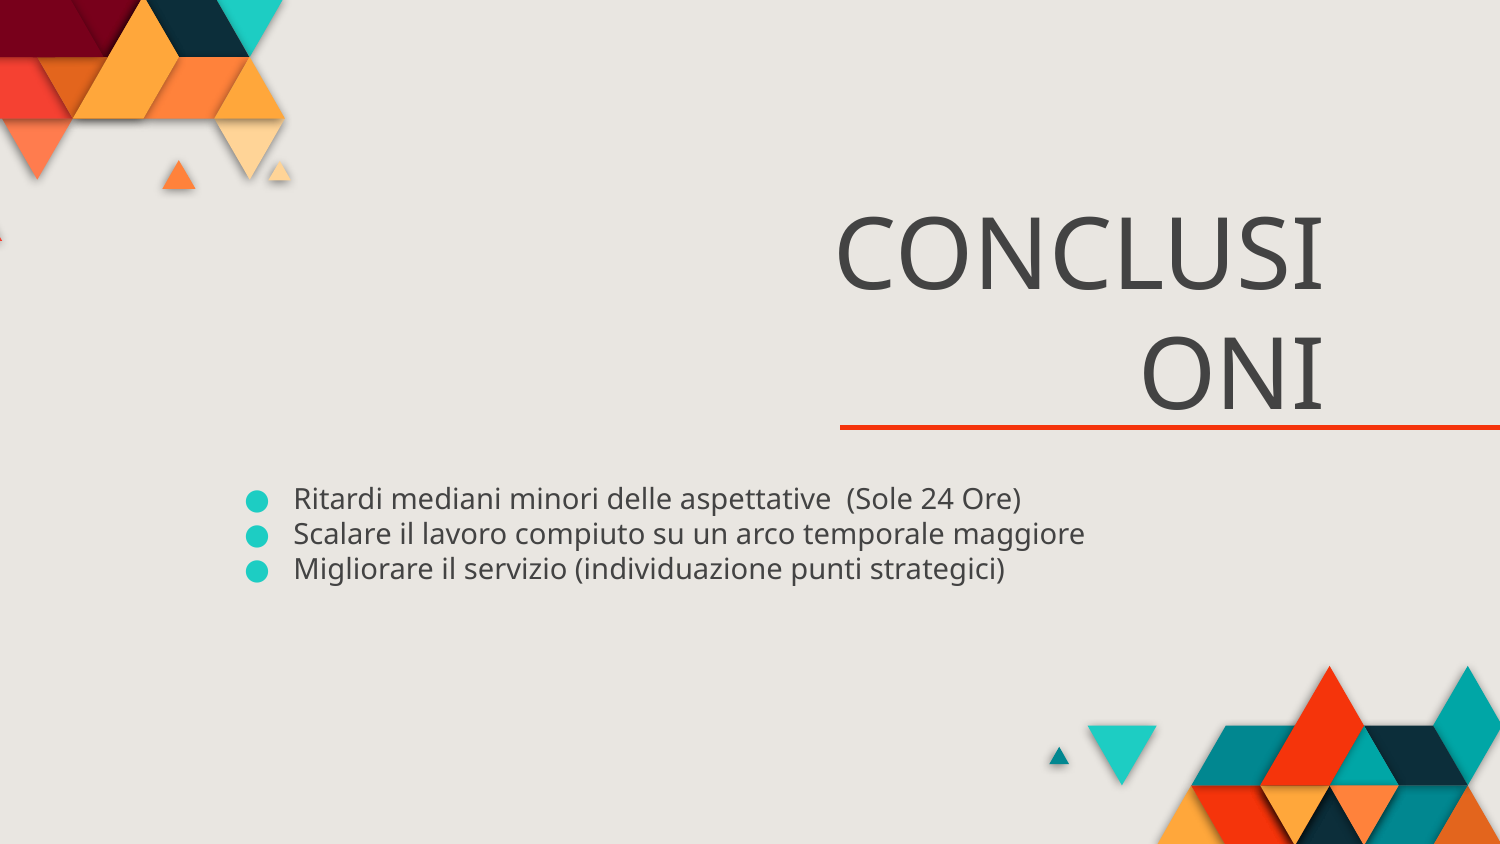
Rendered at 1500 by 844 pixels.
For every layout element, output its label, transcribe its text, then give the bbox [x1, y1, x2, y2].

subtitle Ritardi mediani minori delle aspettative (Sole 24 Ore) Scalare il lavoro compiuto su un arco temporale maggiore Migliorare il servizio (individuazione punti strategici) [203, 465, 1123, 741]
title CONCLUSIONI [800, 349, 1341, 445]
